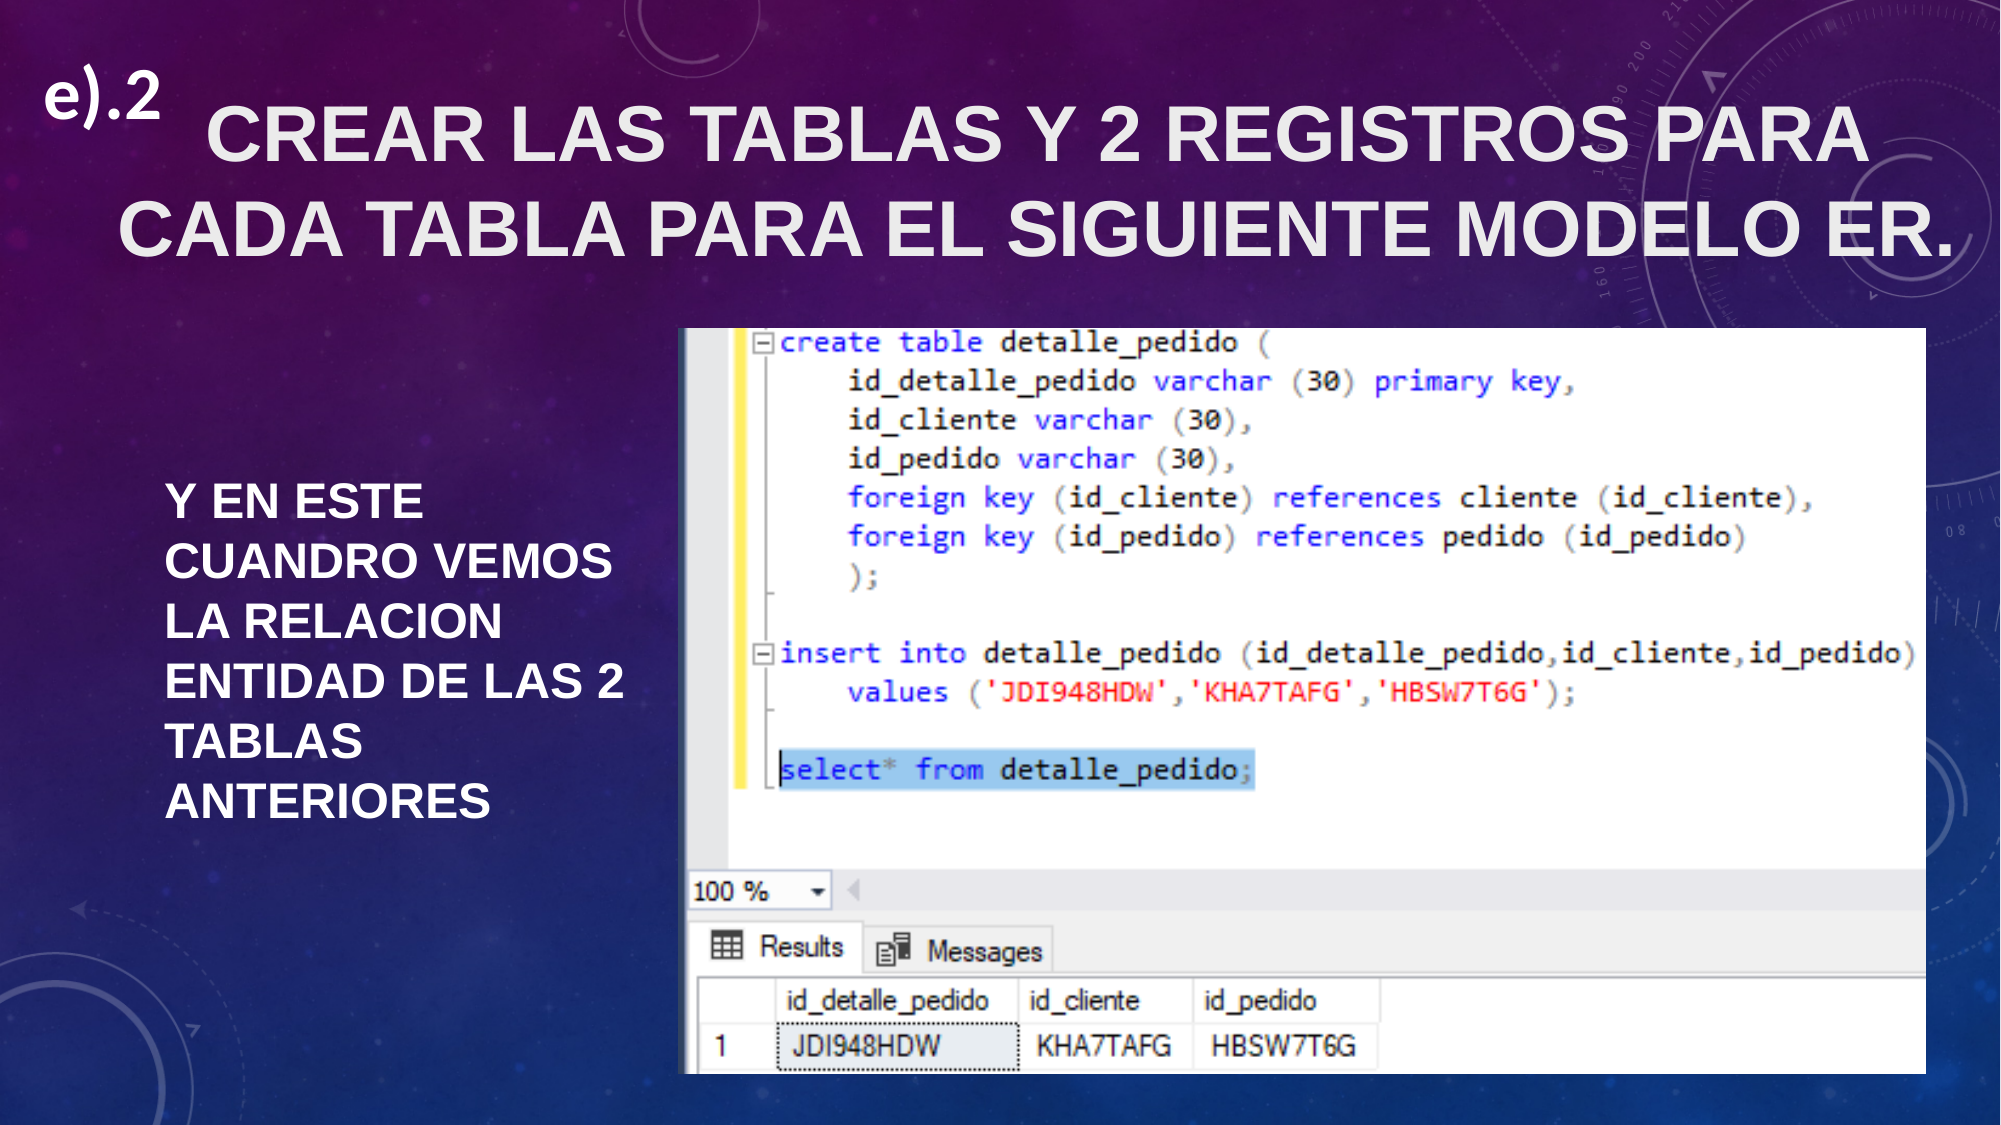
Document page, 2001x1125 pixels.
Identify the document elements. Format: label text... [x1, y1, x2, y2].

picture [0, 0, 2001, 1125]
text_box e).2 [28, 36, 310, 142]
text_box Y EN ESTE CUANDRO VEMOS LA RELACION ENTIDAD DE LAS 2 TABLAS ANTERIORES [150, 460, 653, 836]
title CREAR LAS TABLAS Y 2 REGISTROS PARA CADA TABLA PARA EL SIGUIENTE MODELO ER. [0, 106, 2000, 248]
